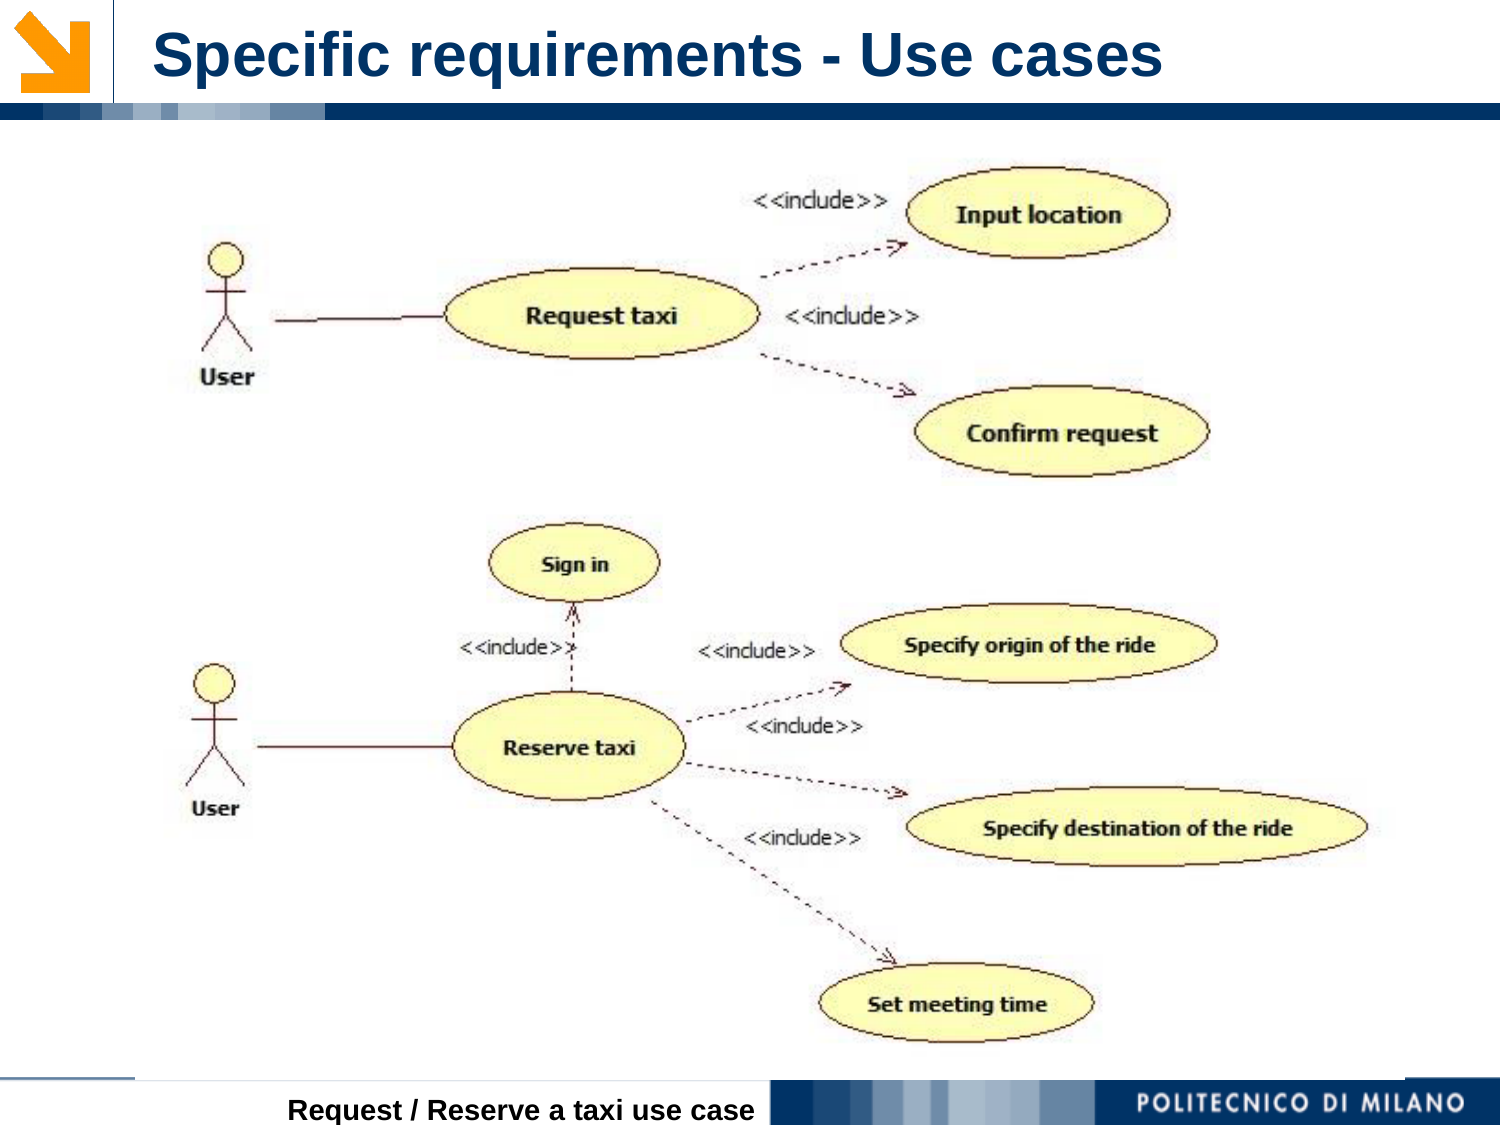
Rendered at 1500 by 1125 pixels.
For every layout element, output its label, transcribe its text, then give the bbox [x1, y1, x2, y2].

picture [0, 103, 1500, 120]
picture [13, 10, 90, 93]
title Specific requirements - Use cases [137, 21, 1473, 101]
text_box POLITECNICO DI MILANO [1409, 1071, 1500, 1077]
picture [0, 125, 1500, 1125]
